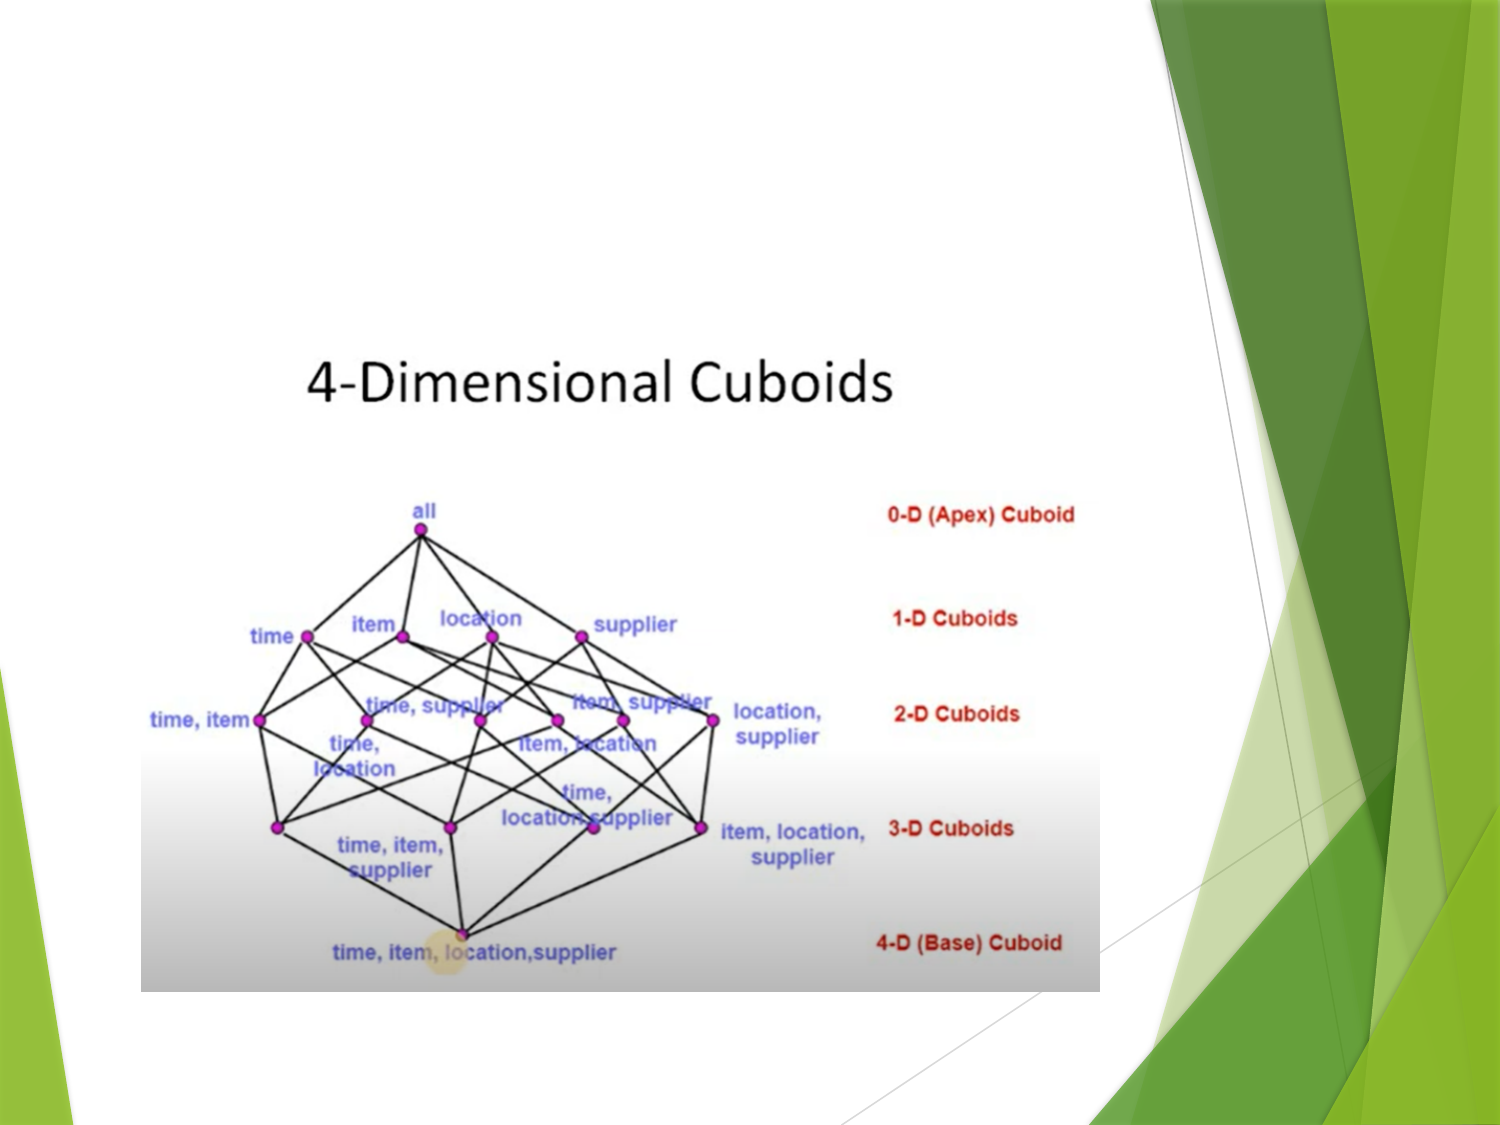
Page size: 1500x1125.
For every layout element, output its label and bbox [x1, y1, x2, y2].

list [141, 353, 1101, 992]
